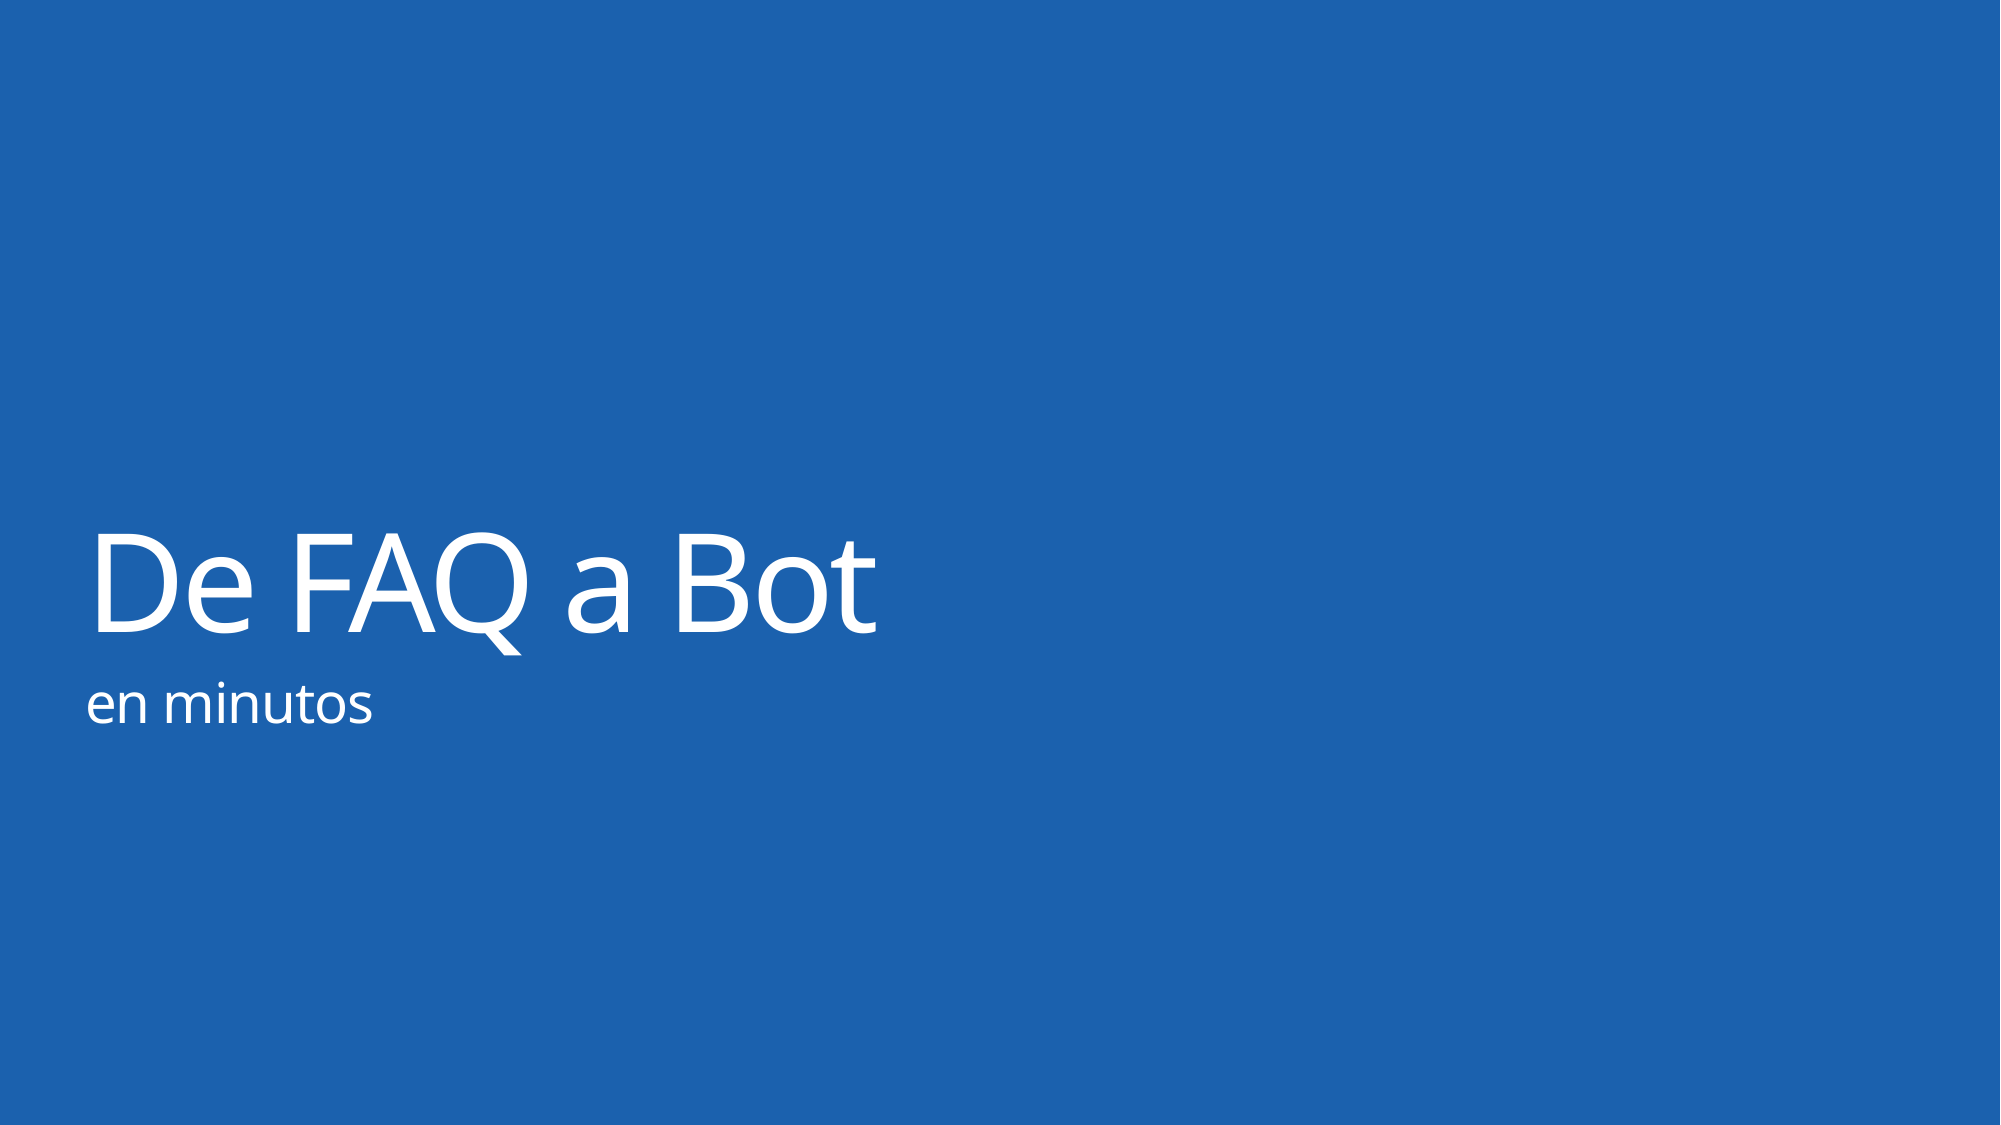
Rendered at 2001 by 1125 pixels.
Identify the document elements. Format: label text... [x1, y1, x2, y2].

list en minutos [85, 675, 1915, 757]
title De FAQ a Bot [85, 462, 1915, 663]
